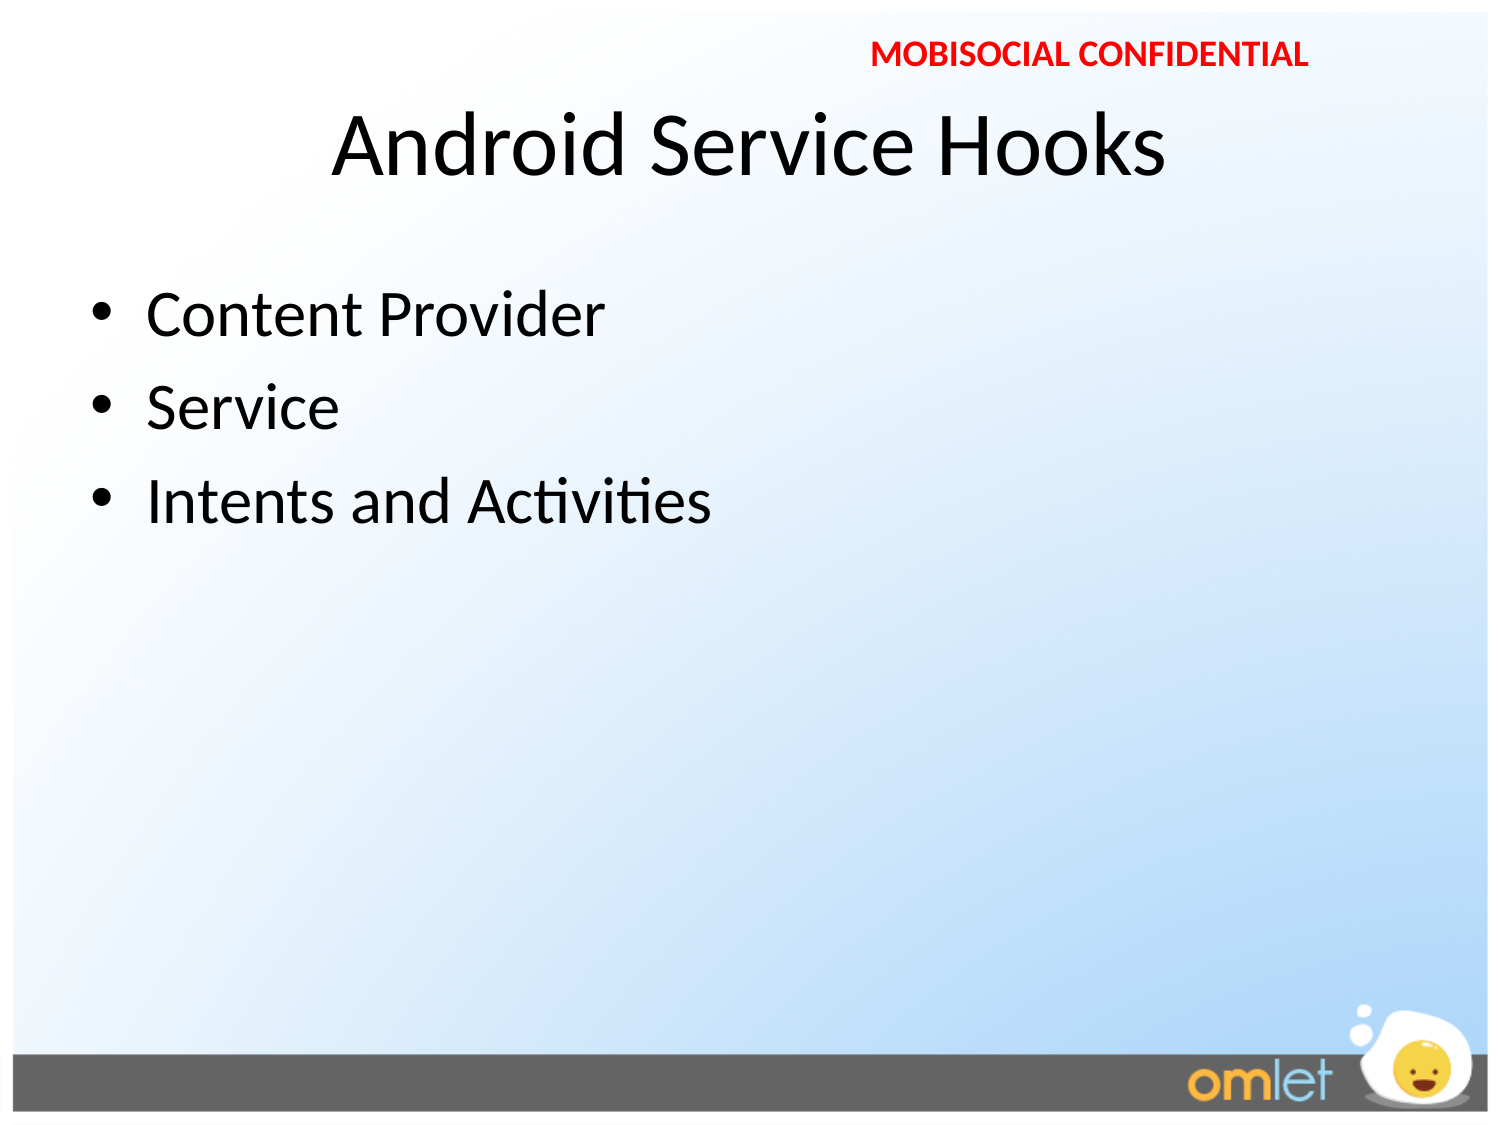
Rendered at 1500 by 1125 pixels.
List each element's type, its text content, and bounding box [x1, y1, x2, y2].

list Content Provider Service Intents and Activities [75, 262, 1425, 1005]
title Android Service Hooks [75, 45, 1425, 233]
picture [0, 0, 1500, 1125]
